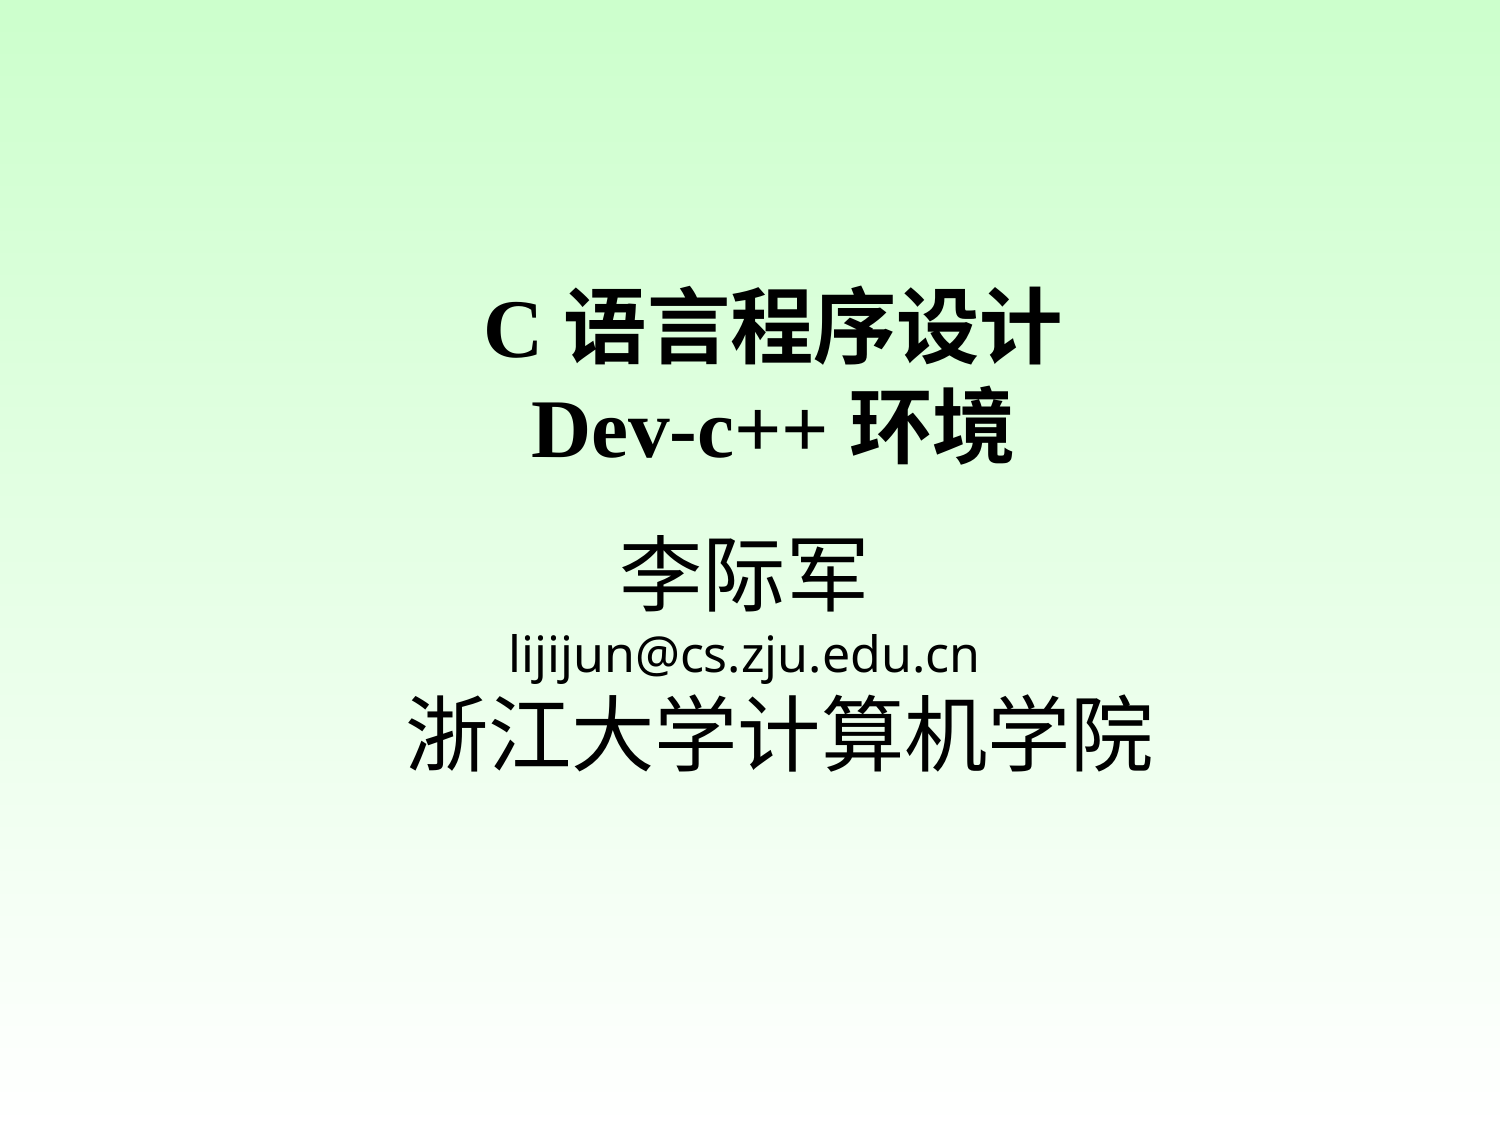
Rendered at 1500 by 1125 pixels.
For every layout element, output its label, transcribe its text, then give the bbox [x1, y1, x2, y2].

text_box C语言程序设计 Dev-c++环境 [135, 267, 1412, 482]
text_box 李际军 lijijun@cs.zju.edu.cn 浙江大学计算机学院 [248, 515, 1241, 850]
